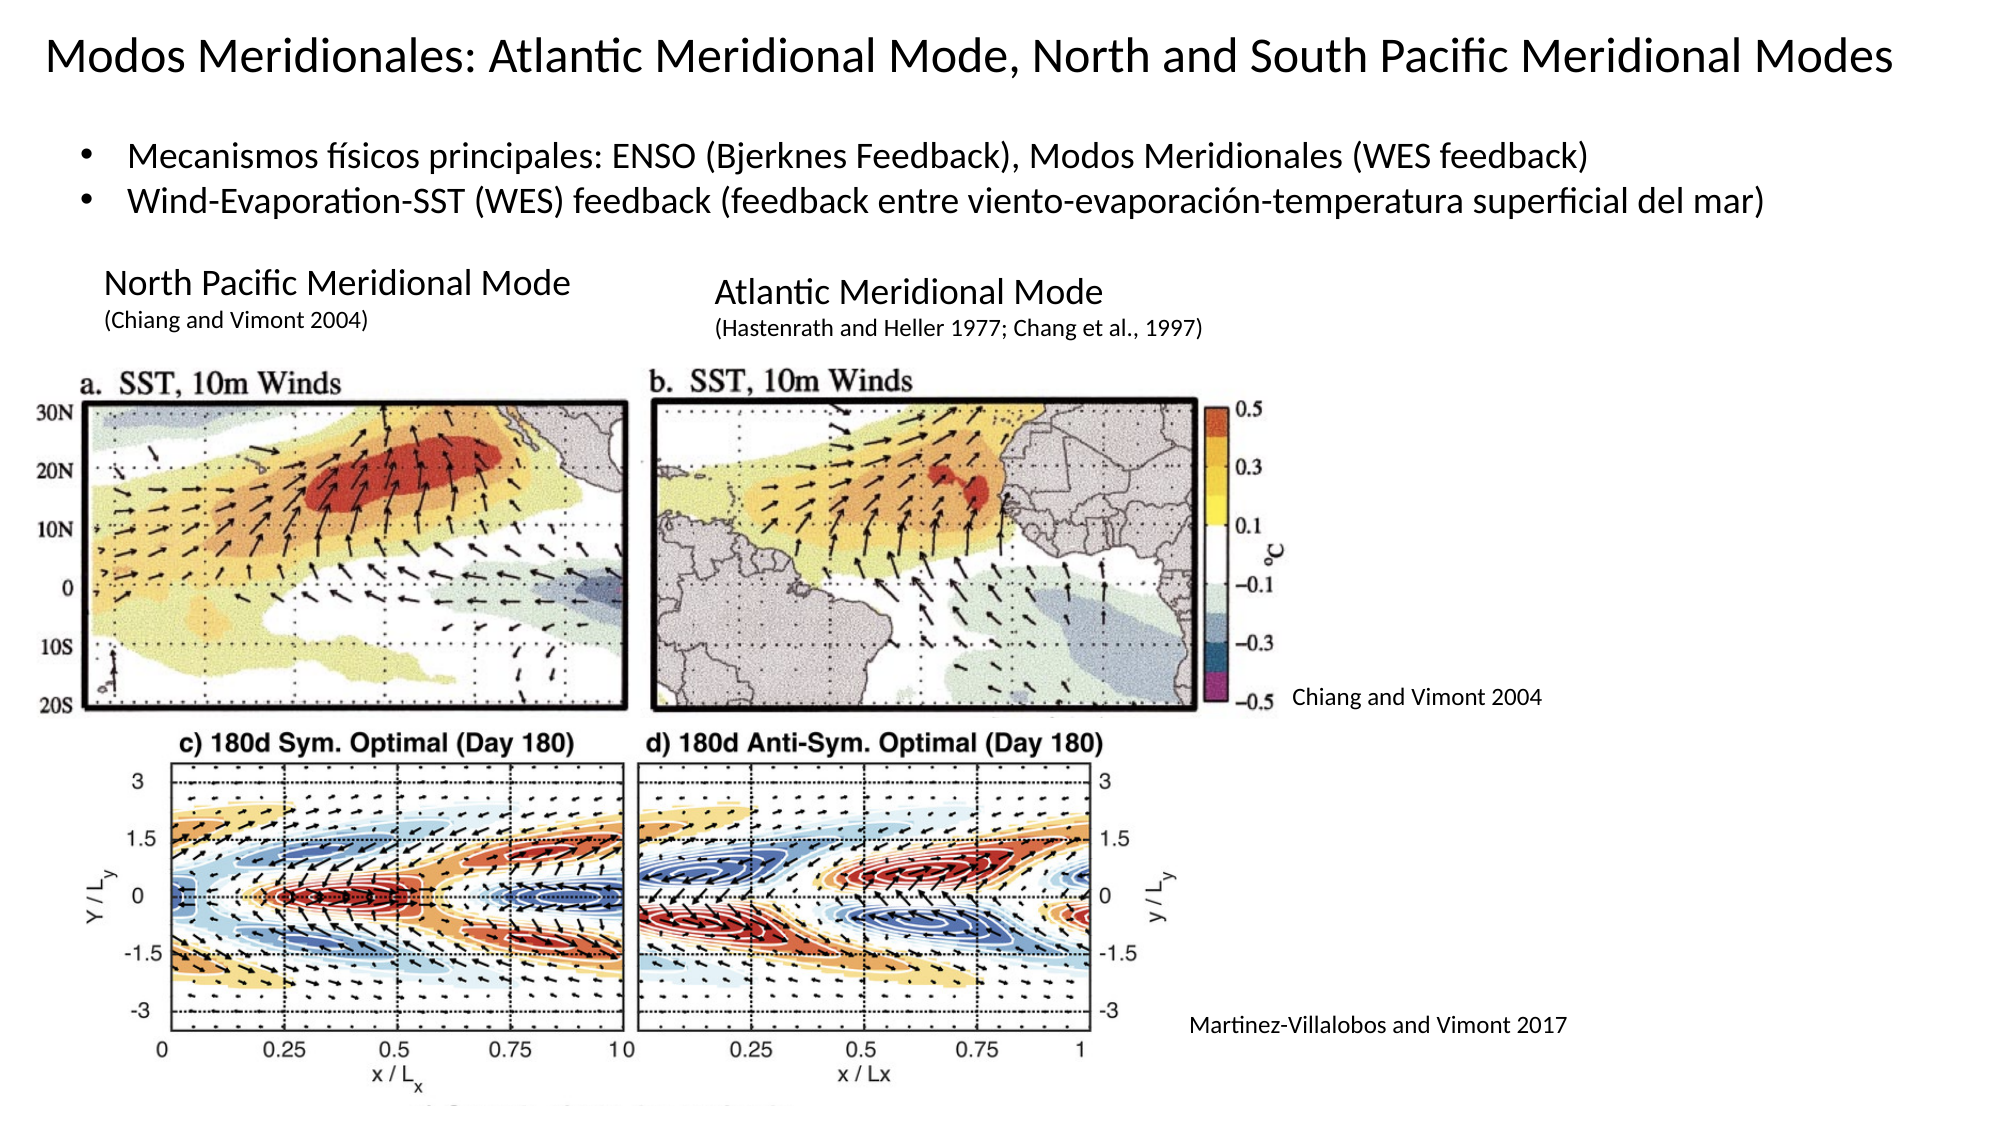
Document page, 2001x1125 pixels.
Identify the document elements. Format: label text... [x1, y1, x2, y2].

text_box Martinez-Villalobos and Vimont 2017 [1178, 1001, 1584, 1046]
text_box Modos Meridionales: Atlantic Meridional Mode, North and South Pacific Meridional Modes [30, 14, 1921, 90]
text_box Mecanismos físicos principales: ENSO (Bjerknes Feedback), Modos Meridionales (WES feedback) Wind-Evaporation-SST (WES) feedback (feedback entre viento-evaporación-temperatura superficial del mar) [65, 123, 1782, 229]
text_box Chiang and Vimont 2004 [1301, 673, 1558, 719]
text_box North Pacific Meridional Mode (Chiang and Vimont 2004) [89, 250, 587, 341]
text_box Atlantic Meridional Mode (Hastenrath and Heller 1977; Chang et al., 1997) [699, 259, 1220, 349]
picture [25, 358, 1301, 1106]
